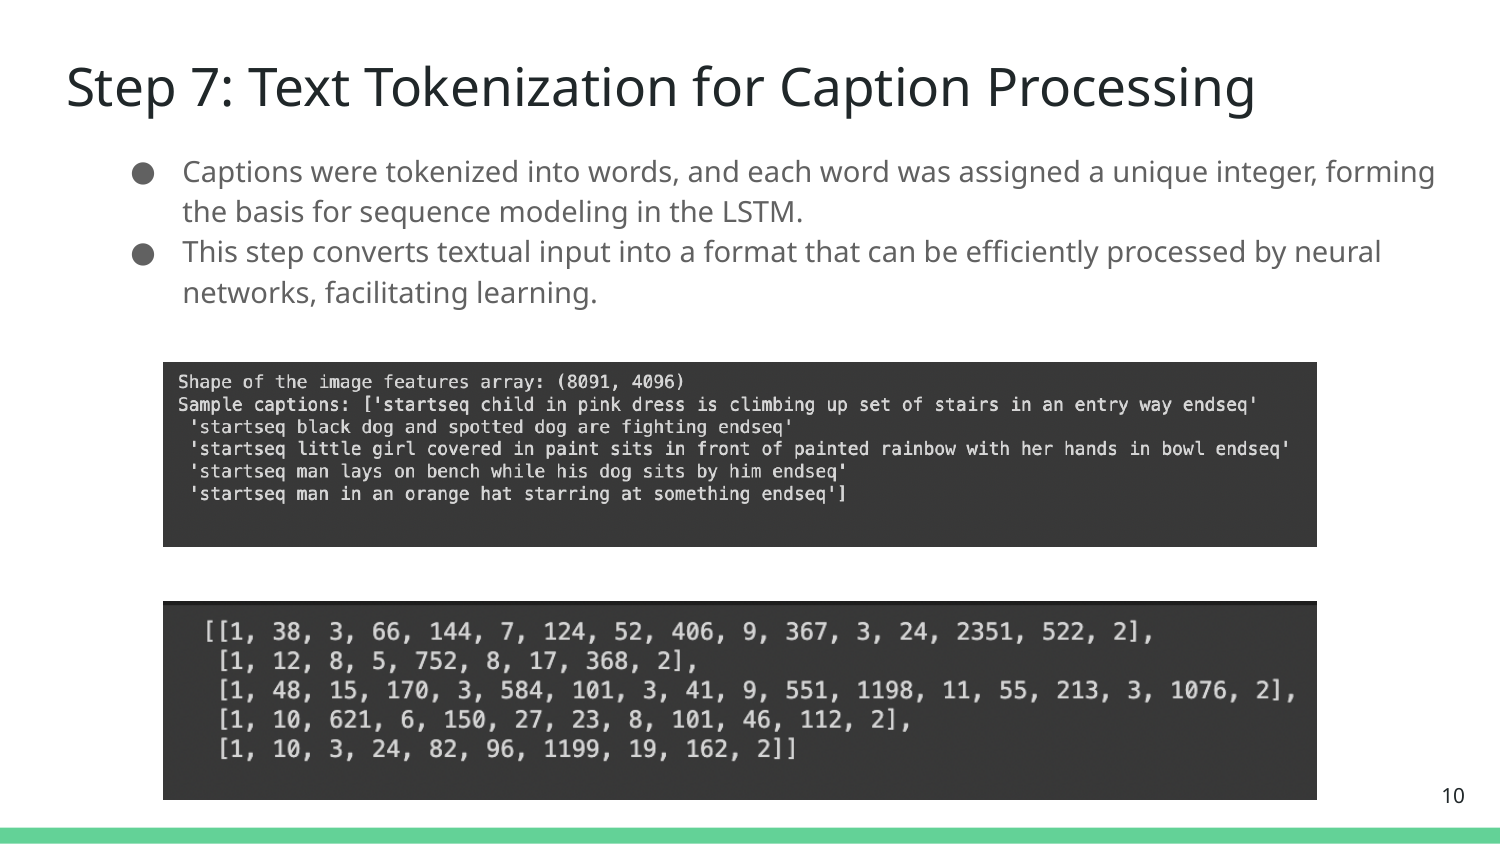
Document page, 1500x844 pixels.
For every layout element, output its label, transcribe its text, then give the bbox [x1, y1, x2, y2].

title Step 7: Text Tokenization for Caption Processing [51, 38, 1449, 132]
picture [162, 361, 1317, 547]
slide_number ‹#› [1389, 764, 1480, 830]
picture [162, 601, 1317, 800]
list Captions were tokenized into words, and each word was assigned a unique integer, forming the basis for sequence modeling in the LSTM. This step converts textual input into a format that can be efficiently processed by neural networks, facilitating learning. [17, 132, 1462, 694]
